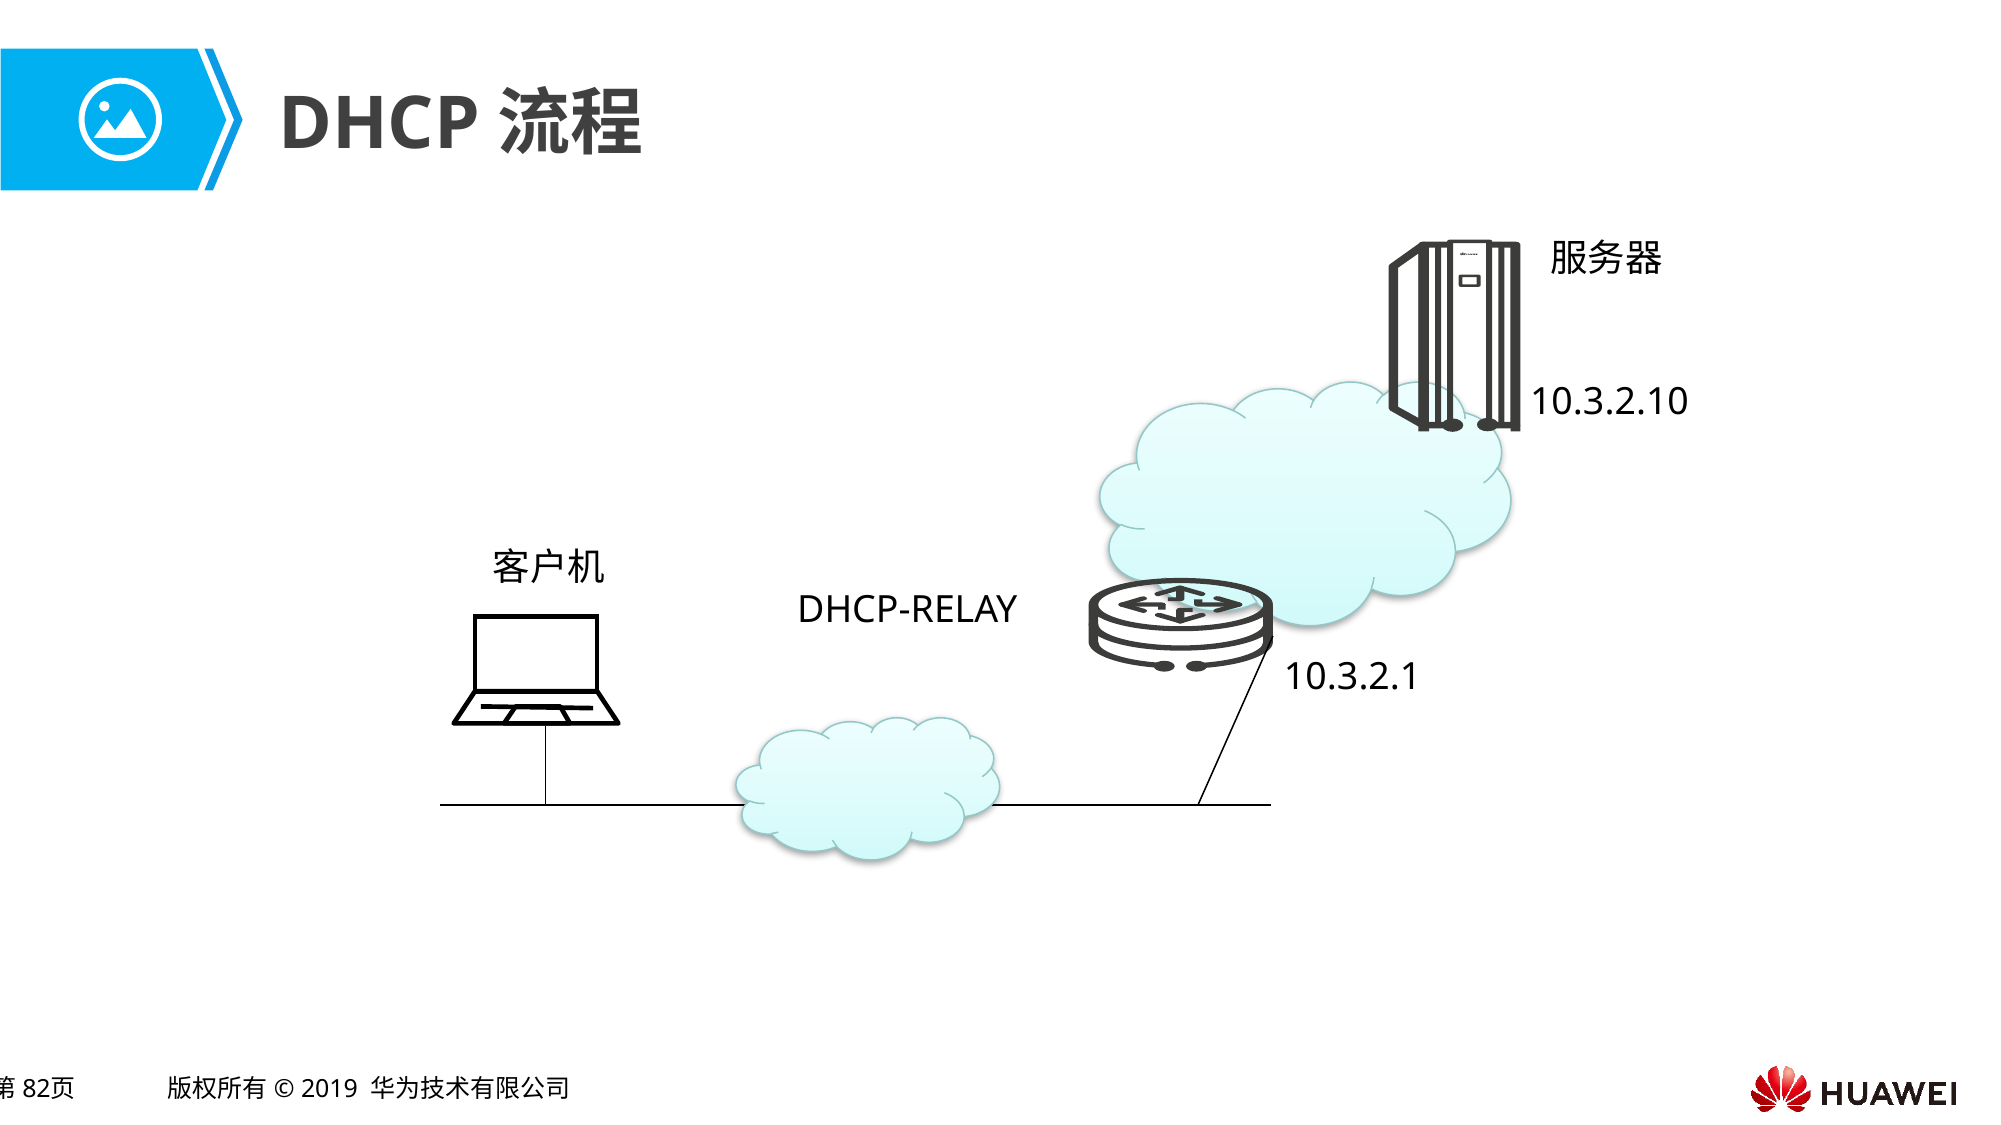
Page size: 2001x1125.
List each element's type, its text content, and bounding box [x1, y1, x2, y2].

text_box DHCP-RELAY [782, 577, 1087, 638]
picture [1751, 1066, 1956, 1112]
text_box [1194, 663, 1199, 806]
text_box [1098, 381, 1512, 627]
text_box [1388, 239, 1521, 433]
text_box 客户机 [477, 535, 704, 596]
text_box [453, 616, 619, 724]
text_box [735, 716, 1001, 804]
title DHCP流程 [261, 67, 1875, 173]
text_box 服务器 [1535, 227, 1761, 287]
text_box [741, 814, 979, 861]
text_box 10.3.2.10 [1525, 369, 1741, 429]
text_box 10.3.2.1 [1269, 644, 1495, 705]
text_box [1088, 577, 1274, 672]
